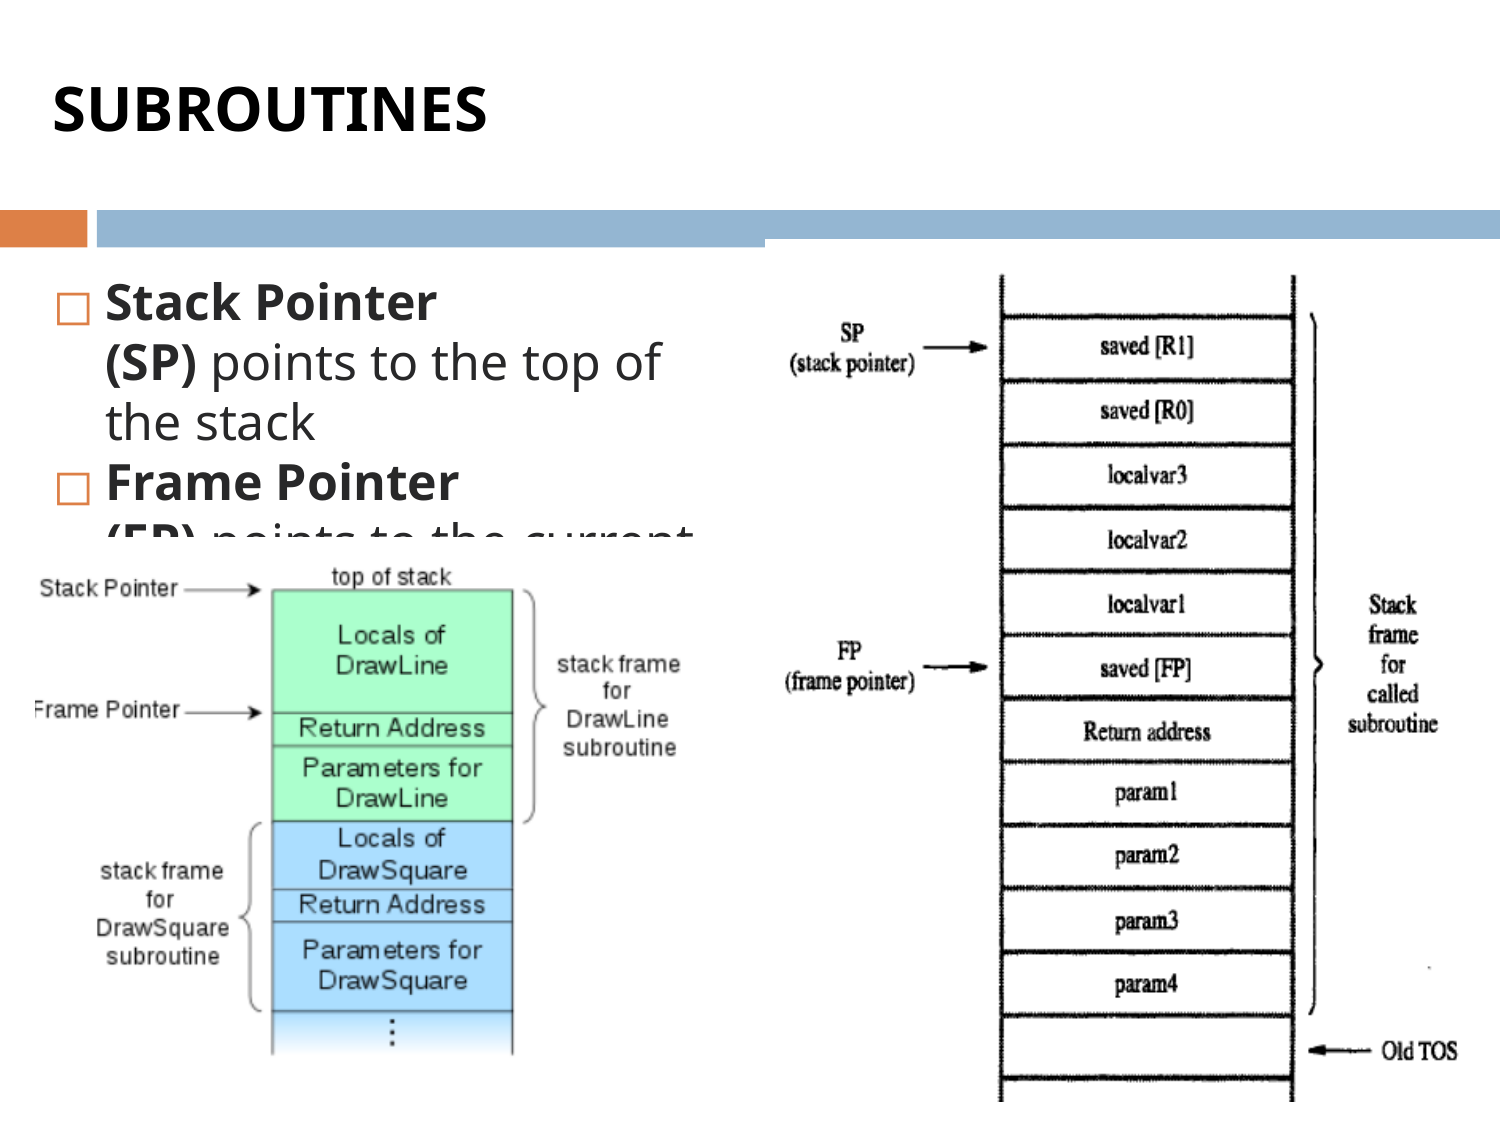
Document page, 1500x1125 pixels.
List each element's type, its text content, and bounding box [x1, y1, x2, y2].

picture [34, 239, 1500, 1103]
text_box Stack Pointer (SP) points to the top of the stack Frame Pointer (FP) points to the current active frame. [37, 262, 717, 535]
title SUBROUTINES [37, 62, 1375, 225]
